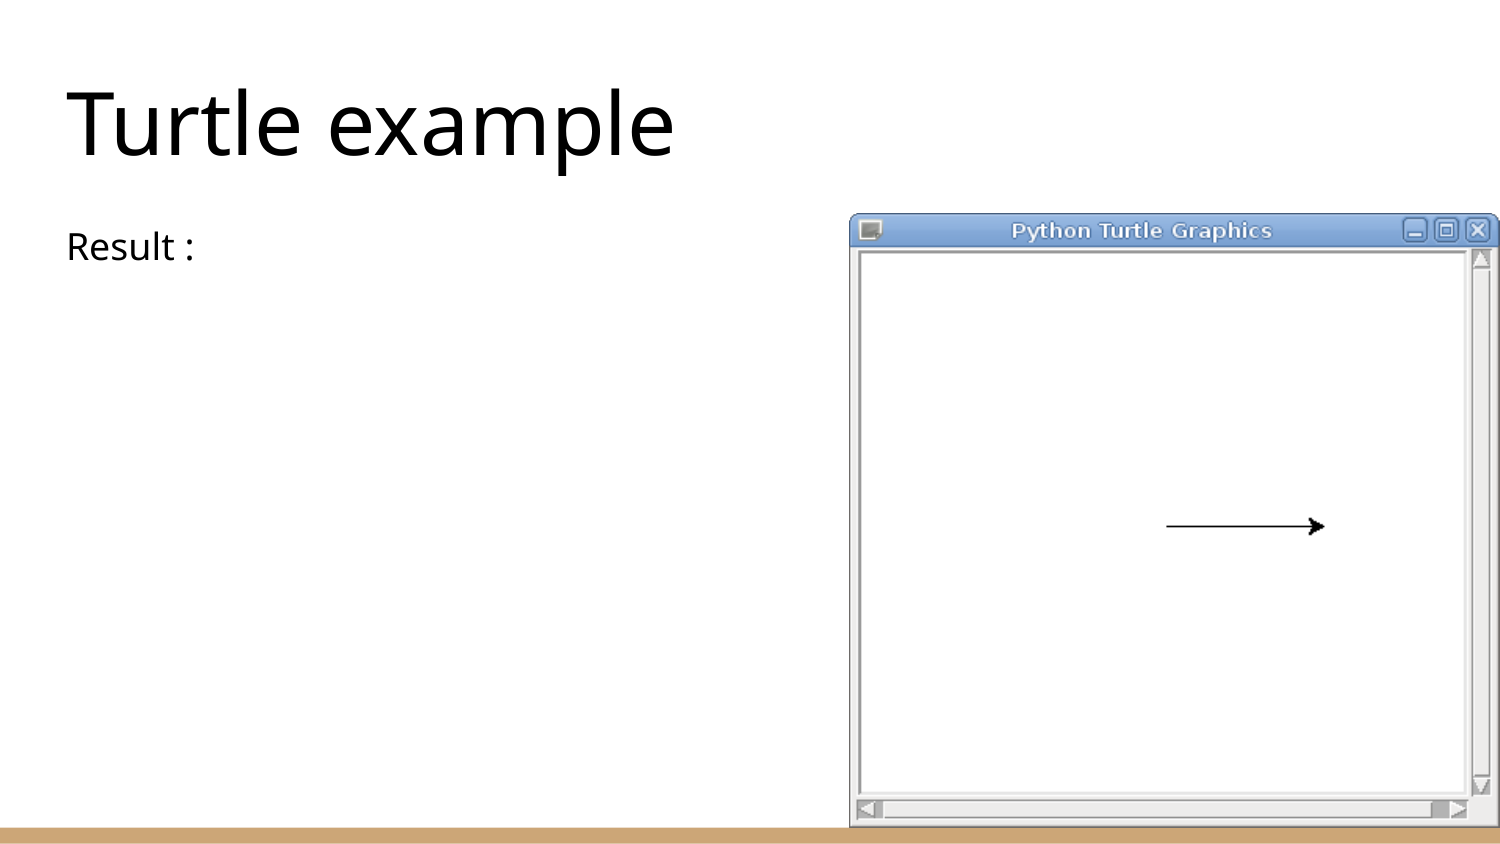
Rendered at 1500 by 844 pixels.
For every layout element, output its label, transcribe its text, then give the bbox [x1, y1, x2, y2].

picture [849, 213, 1500, 829]
title Turtle example [51, 51, 1449, 189]
list Result : [51, 200, 1449, 752]
